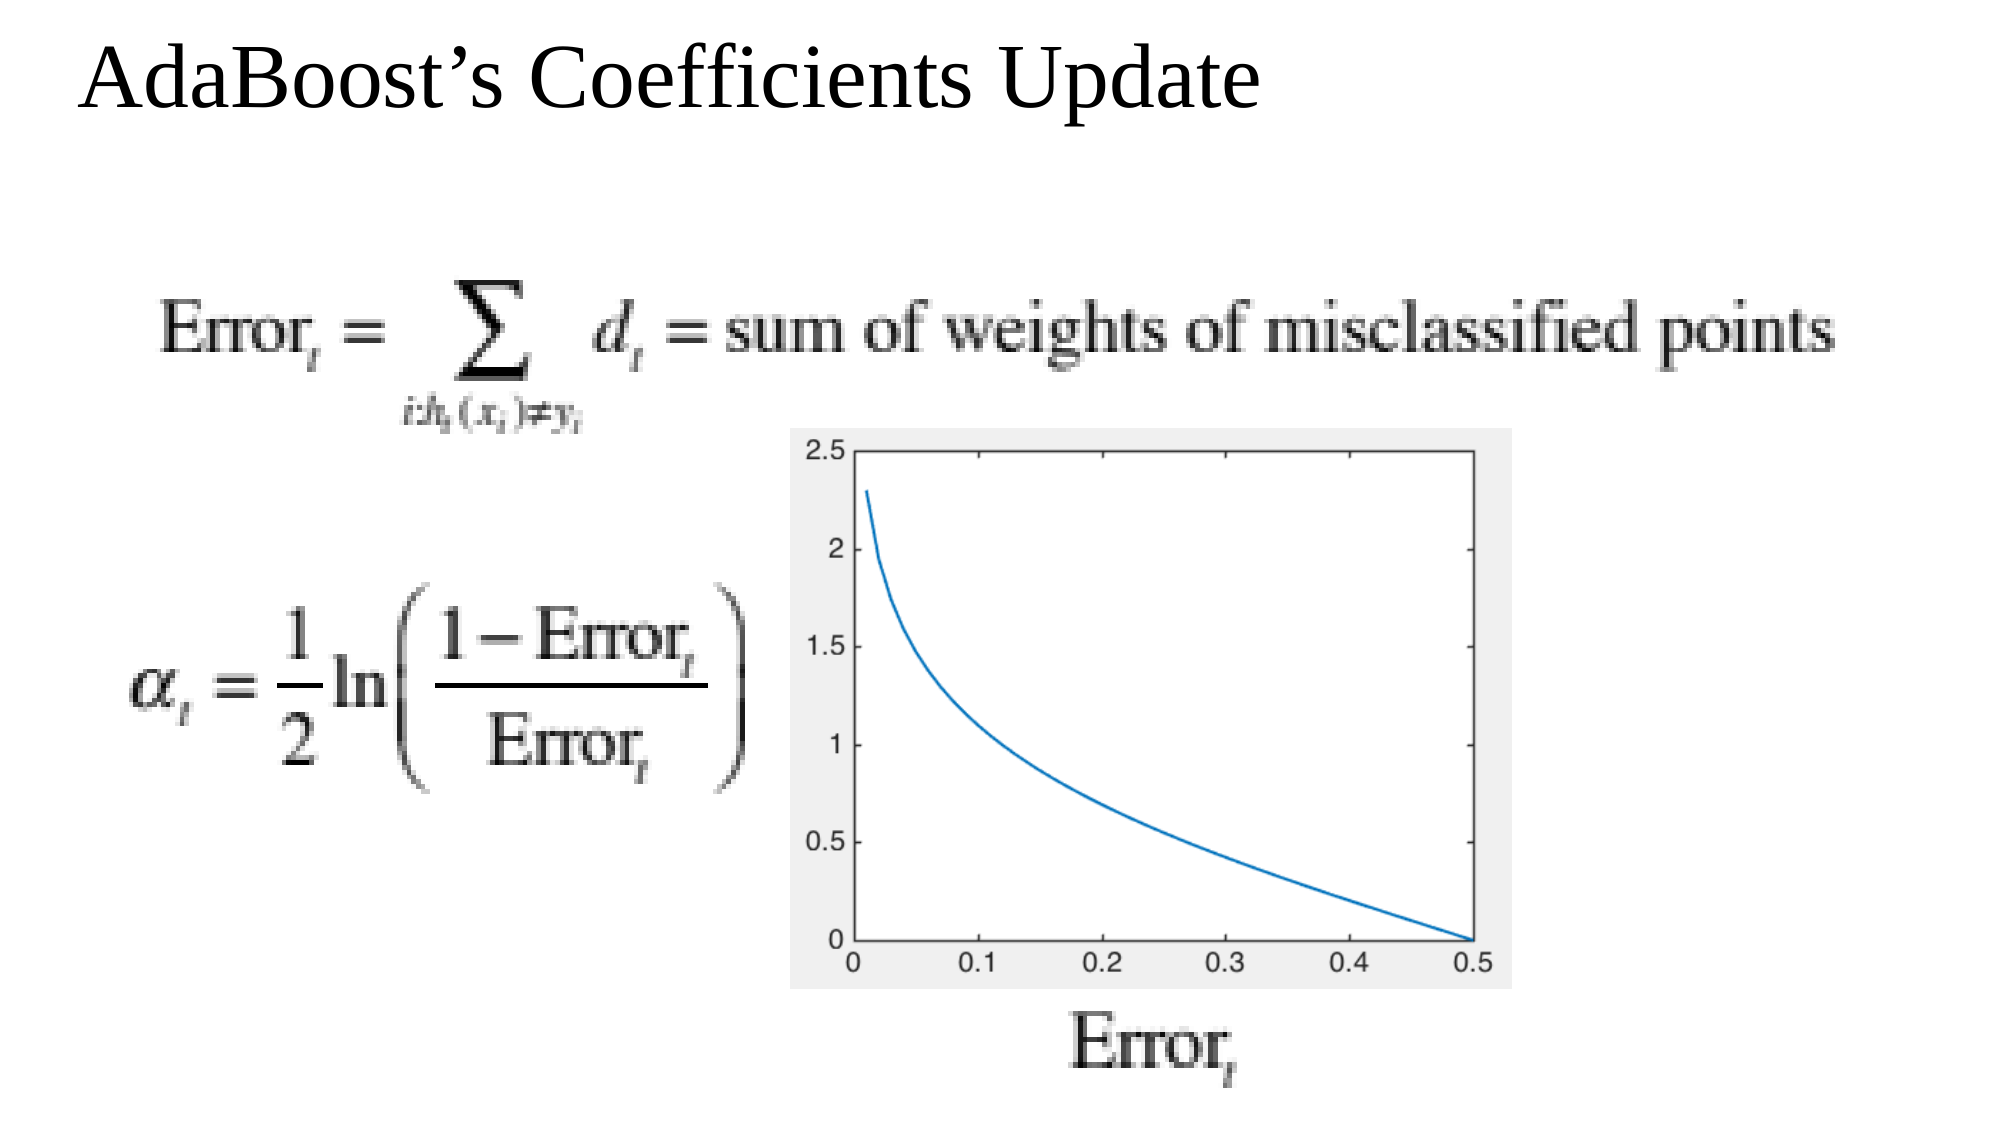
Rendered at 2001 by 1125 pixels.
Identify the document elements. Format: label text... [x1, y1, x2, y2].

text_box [151, 218, 1840, 445]
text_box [120, 568, 755, 795]
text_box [789, 428, 1512, 1095]
title AdaBoost’s Coefficients Update [62, 29, 1953, 205]
